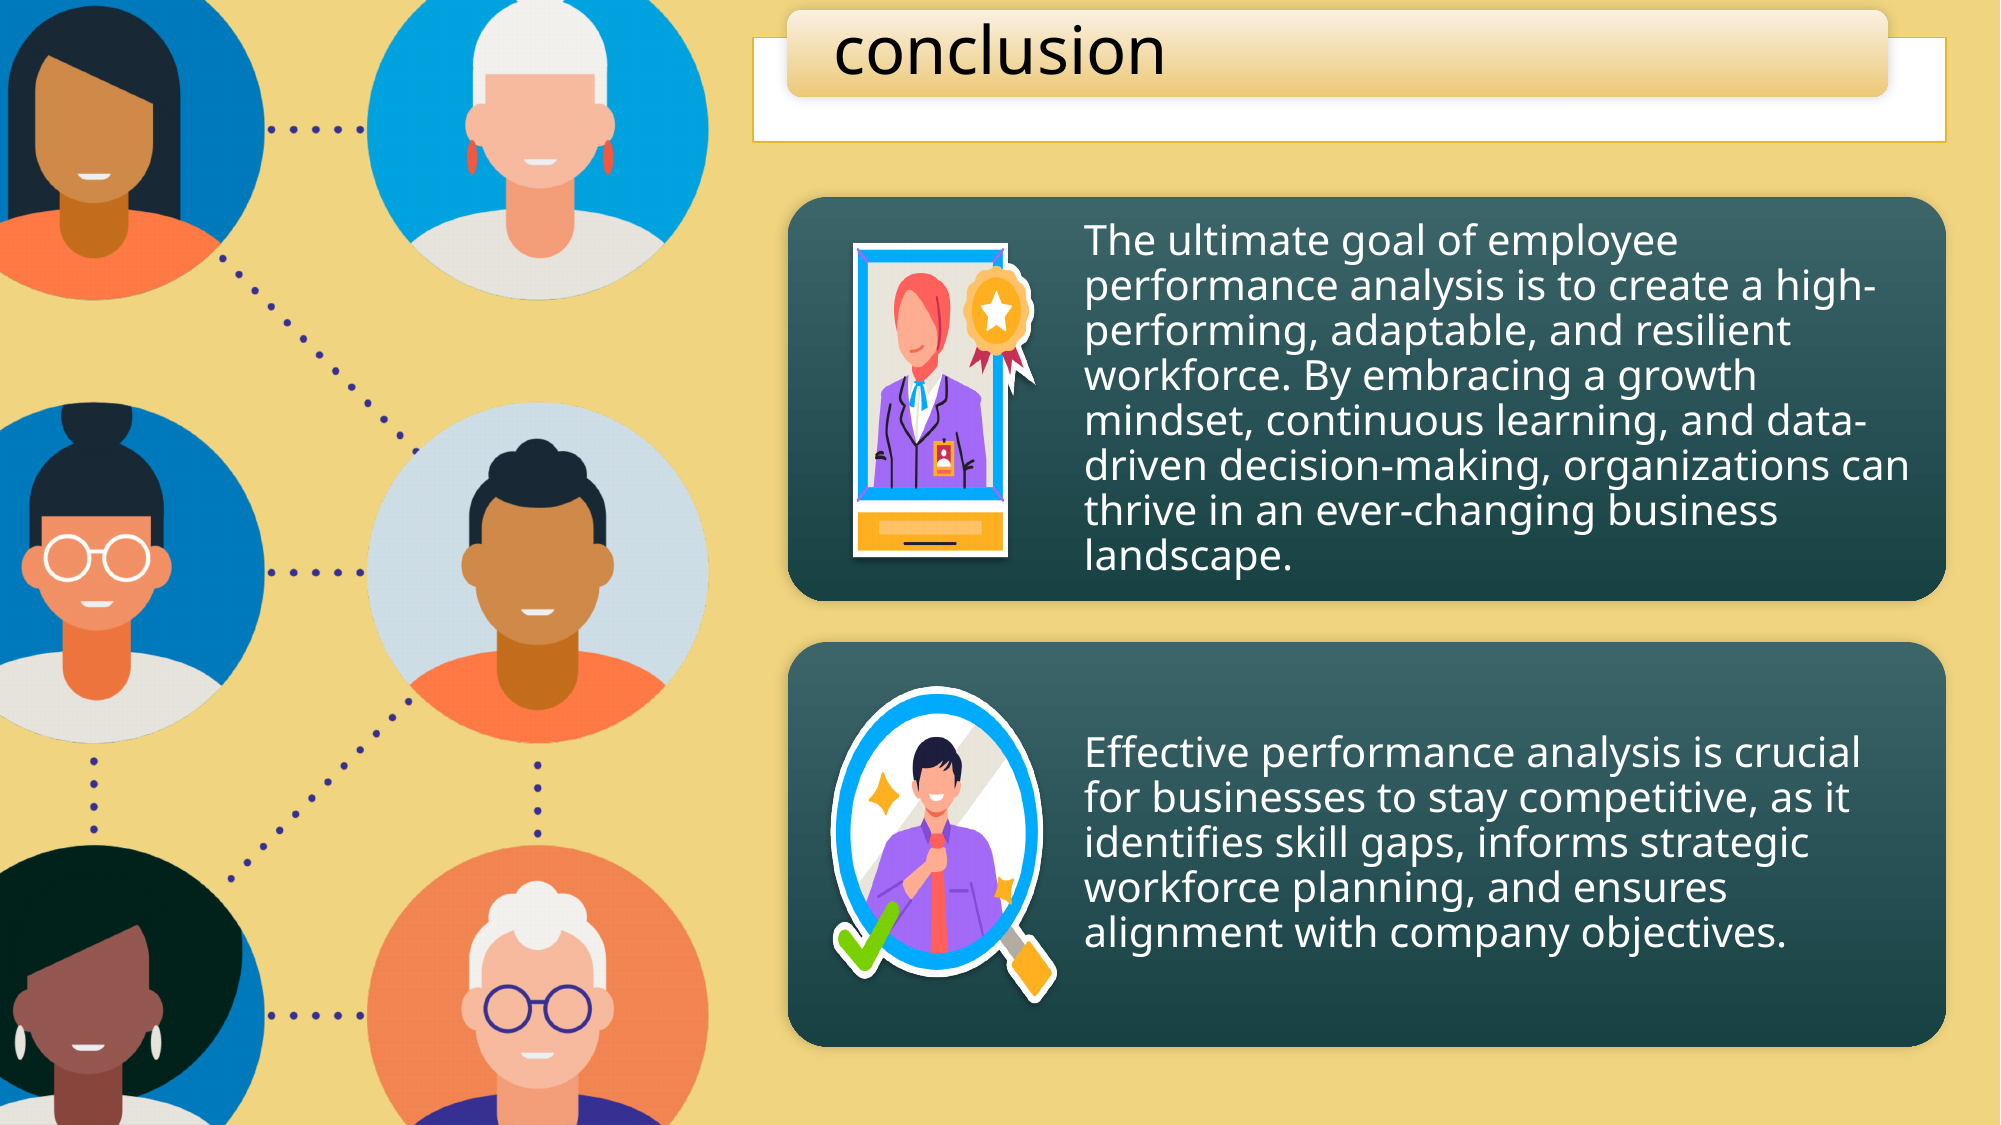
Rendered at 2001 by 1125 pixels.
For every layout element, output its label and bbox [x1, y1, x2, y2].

picture [0, 0, 719, 1125]
text_box [787, 196, 1947, 1048]
text_box [787, 9, 1888, 97]
text_box [752, 37, 1947, 143]
